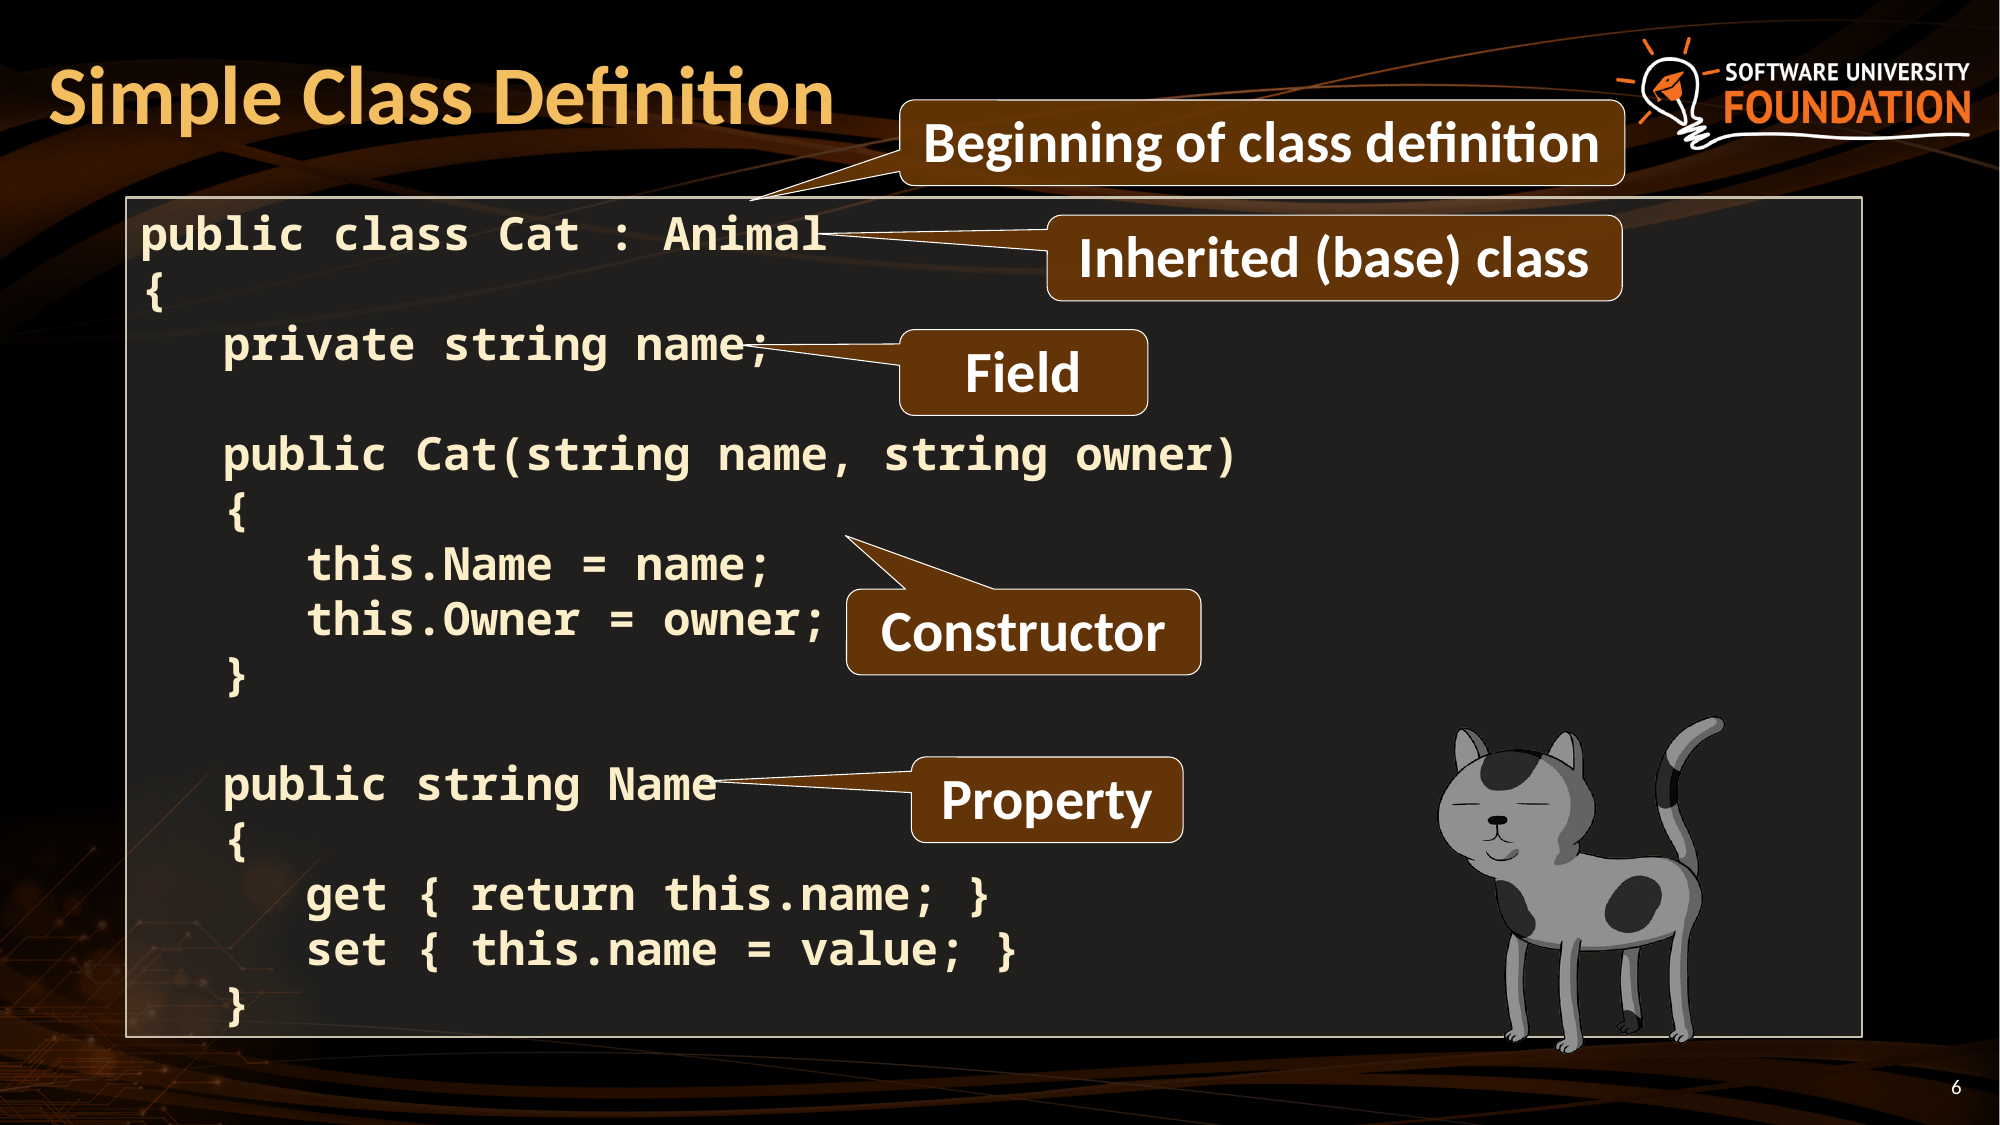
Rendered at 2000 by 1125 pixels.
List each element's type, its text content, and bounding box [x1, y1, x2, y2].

text_box Constructor [845, 535, 1202, 675]
slide_number 6 [1897, 1070, 1968, 1103]
picture [0, 0, 2000, 1125]
text_box Beginning of class definition [749, 99, 1625, 201]
text_box Inherited (base) class [814, 215, 1623, 301]
text_box Field [738, 329, 1148, 416]
title Simple Class Definition [30, 6, 1602, 189]
text_box public class Cat : Animal { private string name; public Cat(string name, string owner) { this.Name = name; this.Owner = owner; } public string Name { get { return this.name; } set { this.name = value; } } [125, 197, 1863, 1037]
text_box Property [703, 756, 1184, 843]
